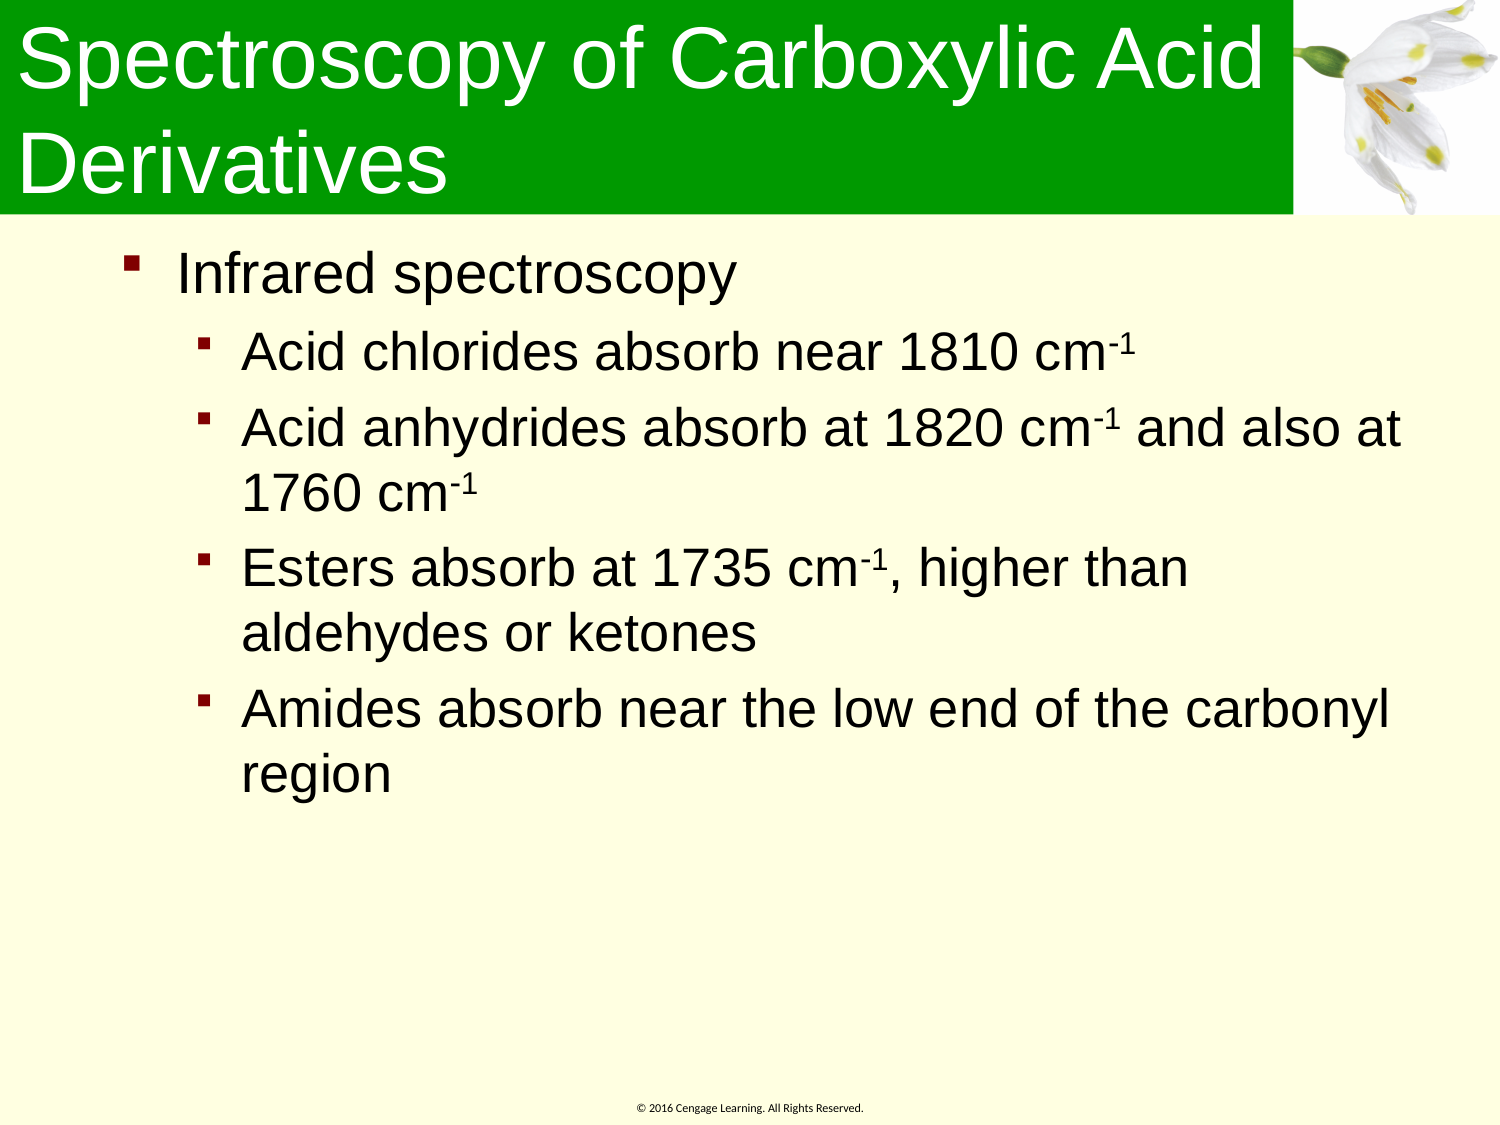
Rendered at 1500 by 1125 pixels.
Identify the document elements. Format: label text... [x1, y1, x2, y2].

title Spectroscopy of Carboxylic Acid Derivatives [0, 0, 1288, 213]
picture [1293, 0, 1500, 215]
list Infrared spectroscopy Acid chlorides absorb near 1810 cm1 Acid anhydrides absorb at 1820 cm1 and also at 1760 cm1 Esters absorb at 1735 cm1, higher than aldehydes or ketones Amides absorb near the low end of the carbonyl region [103, 227, 1450, 1065]
